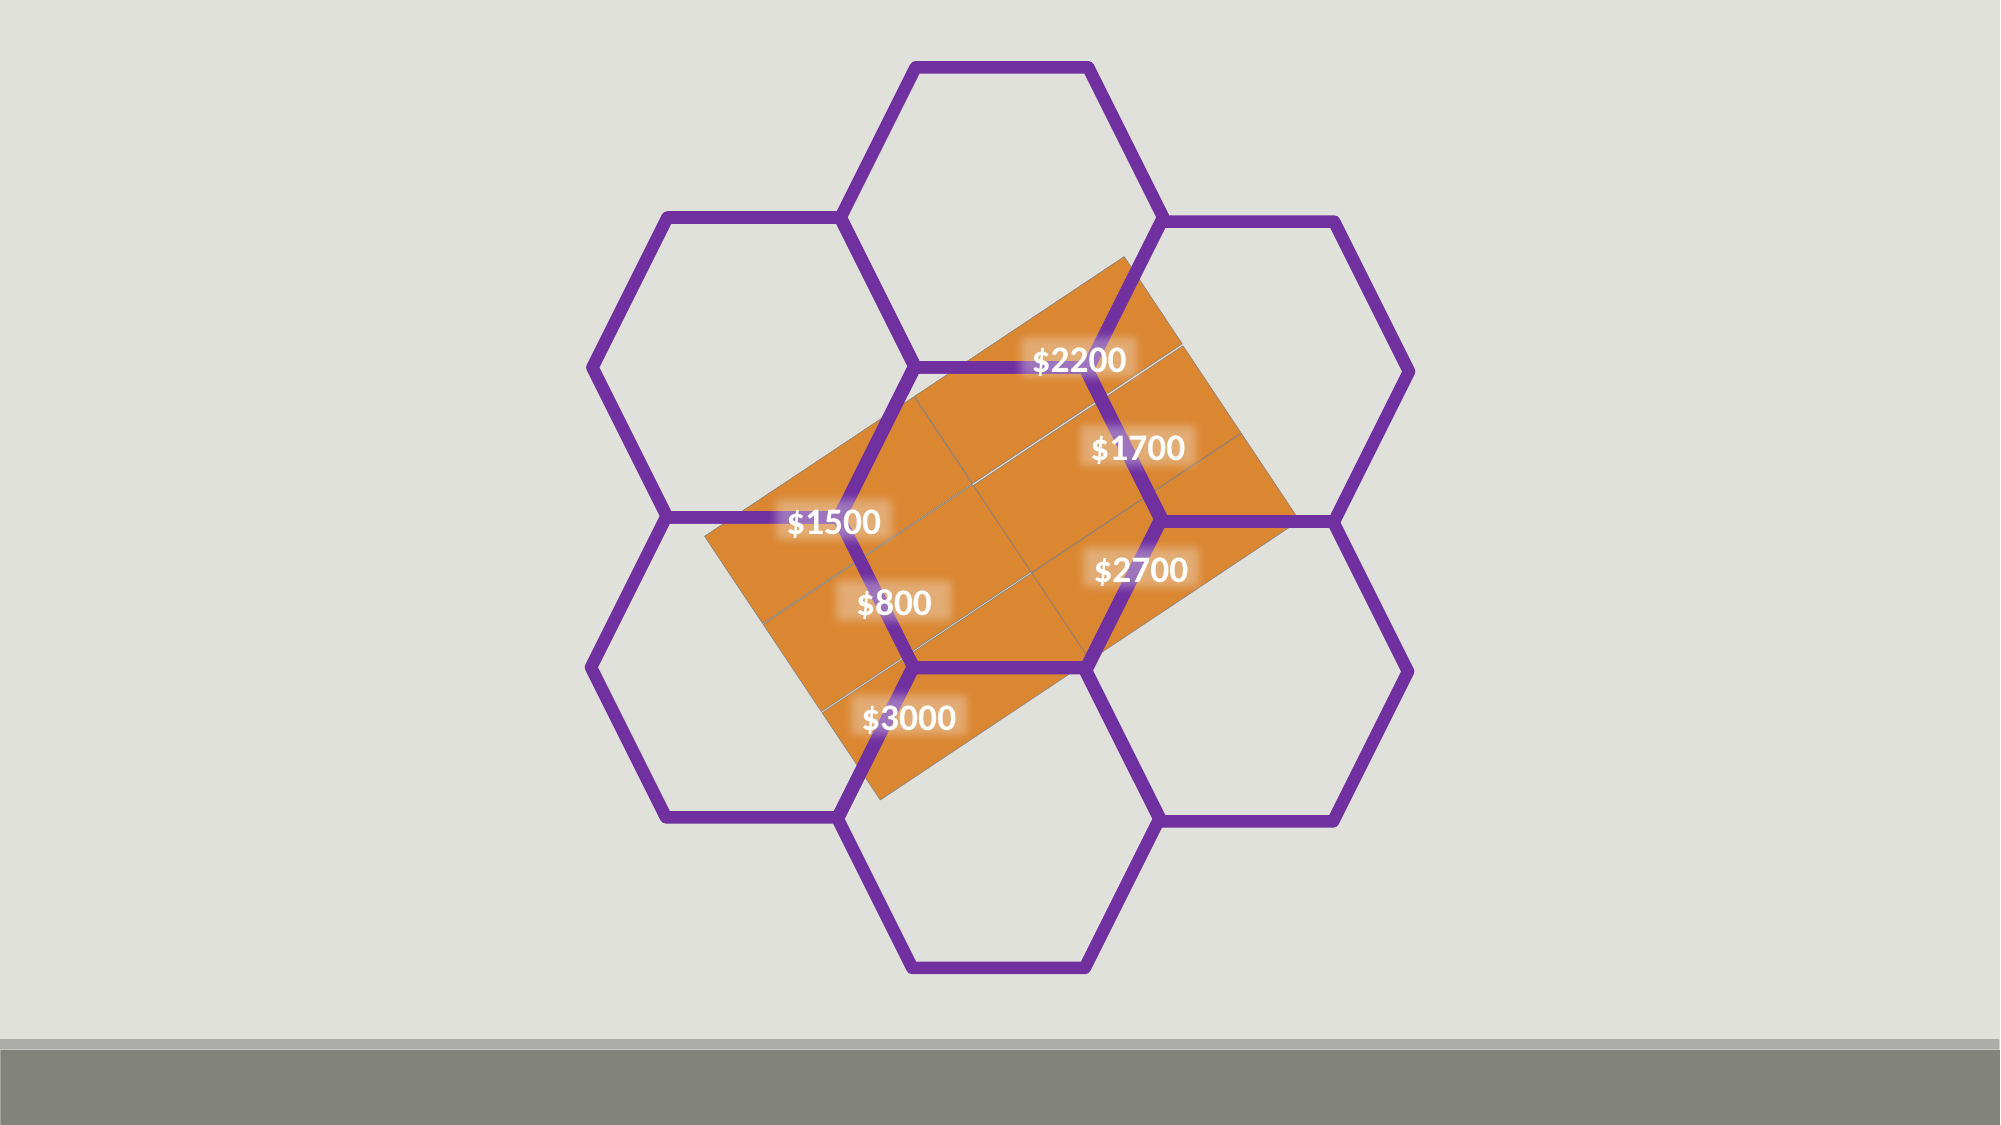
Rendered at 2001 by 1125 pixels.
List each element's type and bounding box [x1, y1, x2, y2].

text_box [590, 66, 1410, 969]
